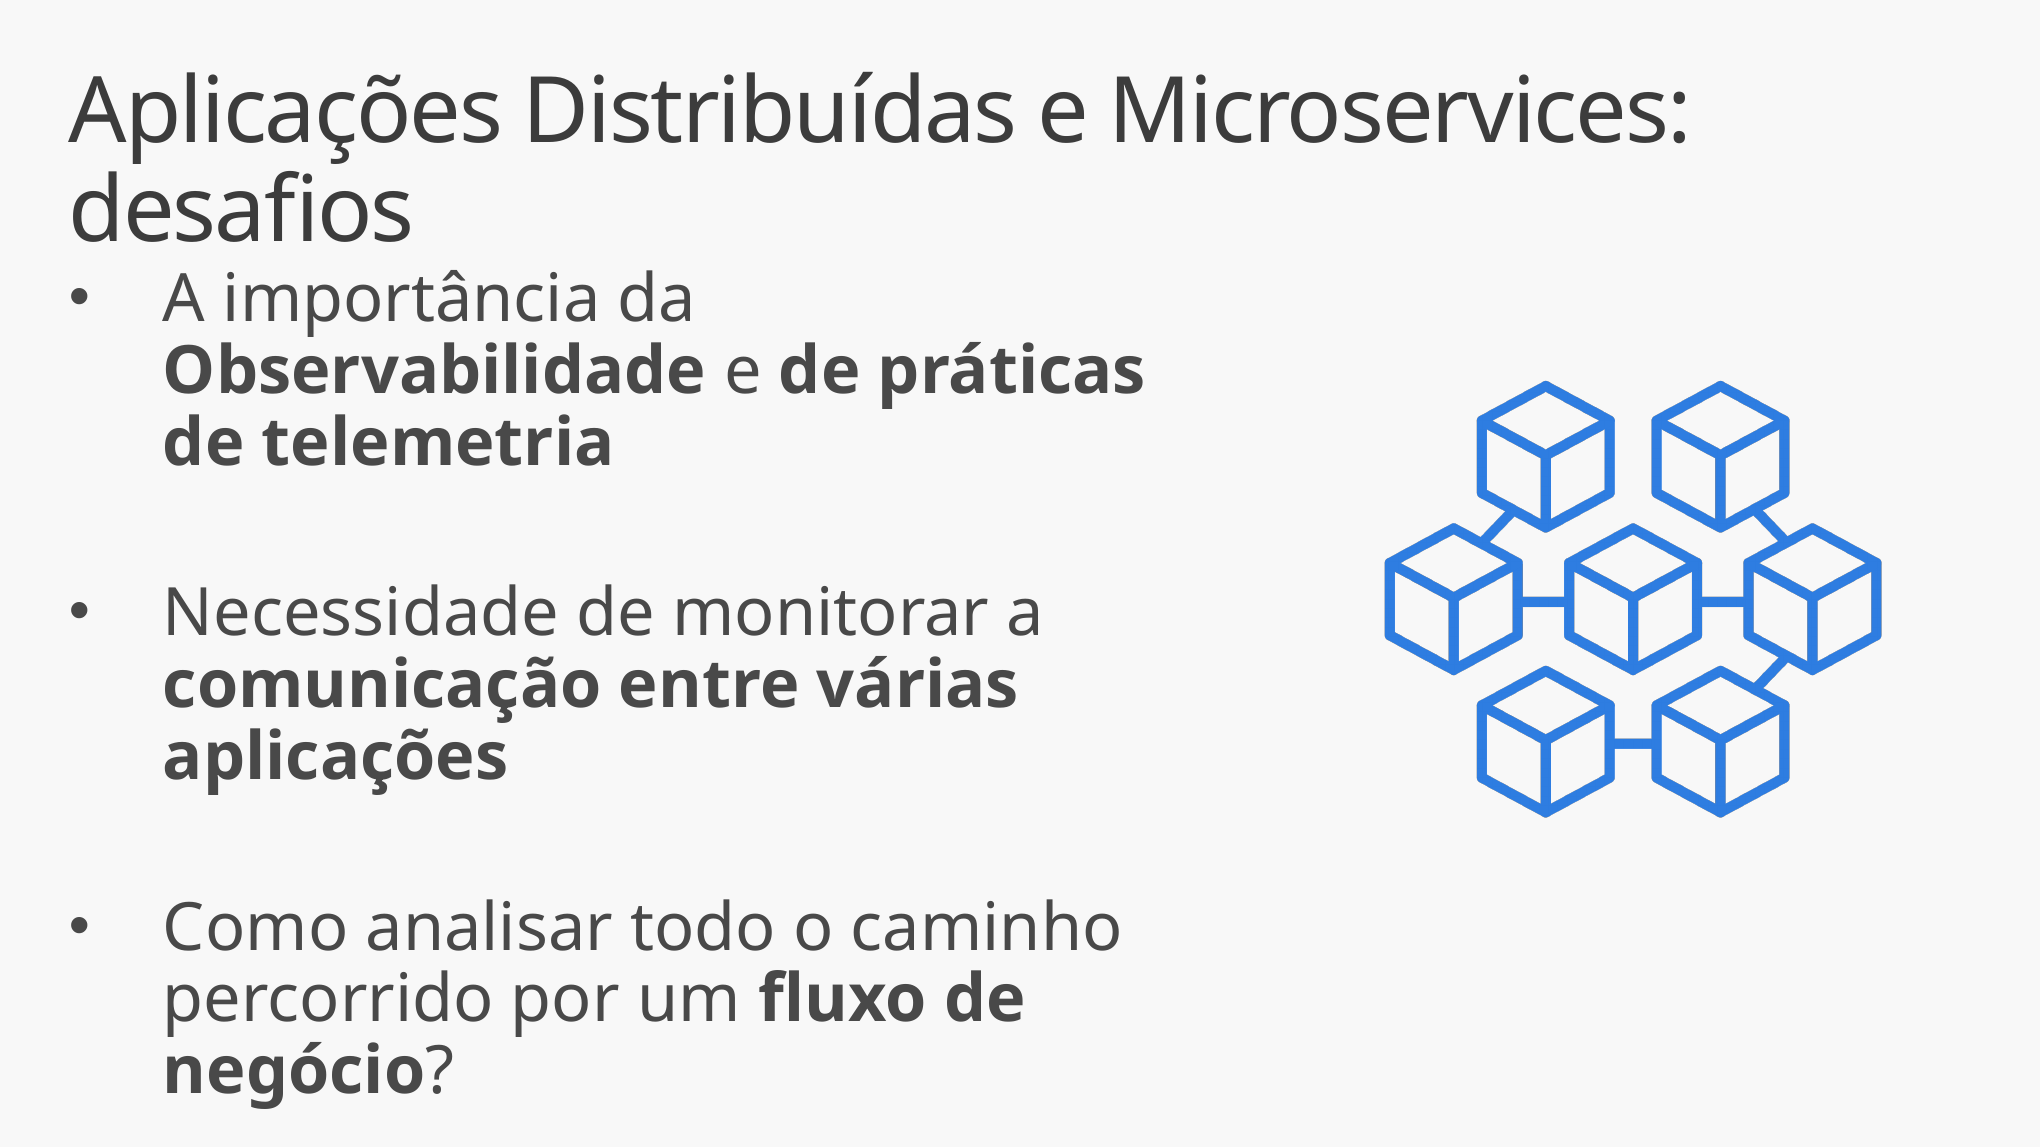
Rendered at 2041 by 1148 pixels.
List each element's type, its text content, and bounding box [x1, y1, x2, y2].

list A importância da Observabilidade e de práticas de telemetria Necessidade de monitorar a comunicação entre várias aplicações Como analisar todo o caminho percorrido por um fluxo de negócio? [45, 248, 1195, 1071]
picture [1369, 335, 1896, 862]
title Aplicações Distribuídas e Microservices: desafios [45, 48, 1996, 199]
